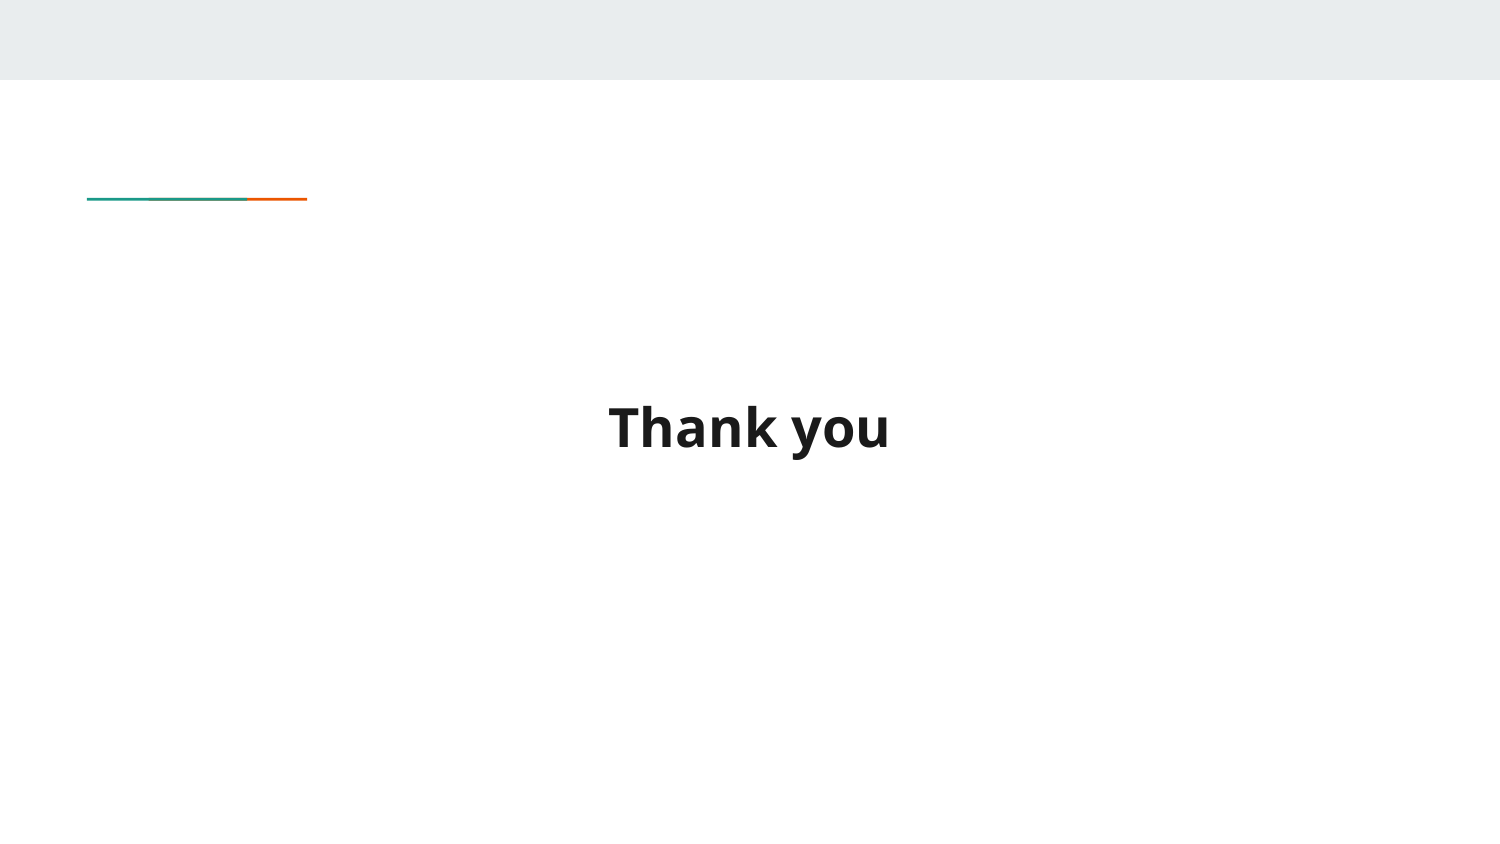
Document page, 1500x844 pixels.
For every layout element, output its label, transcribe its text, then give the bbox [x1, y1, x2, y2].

title Thank you [119, 377, 1381, 466]
